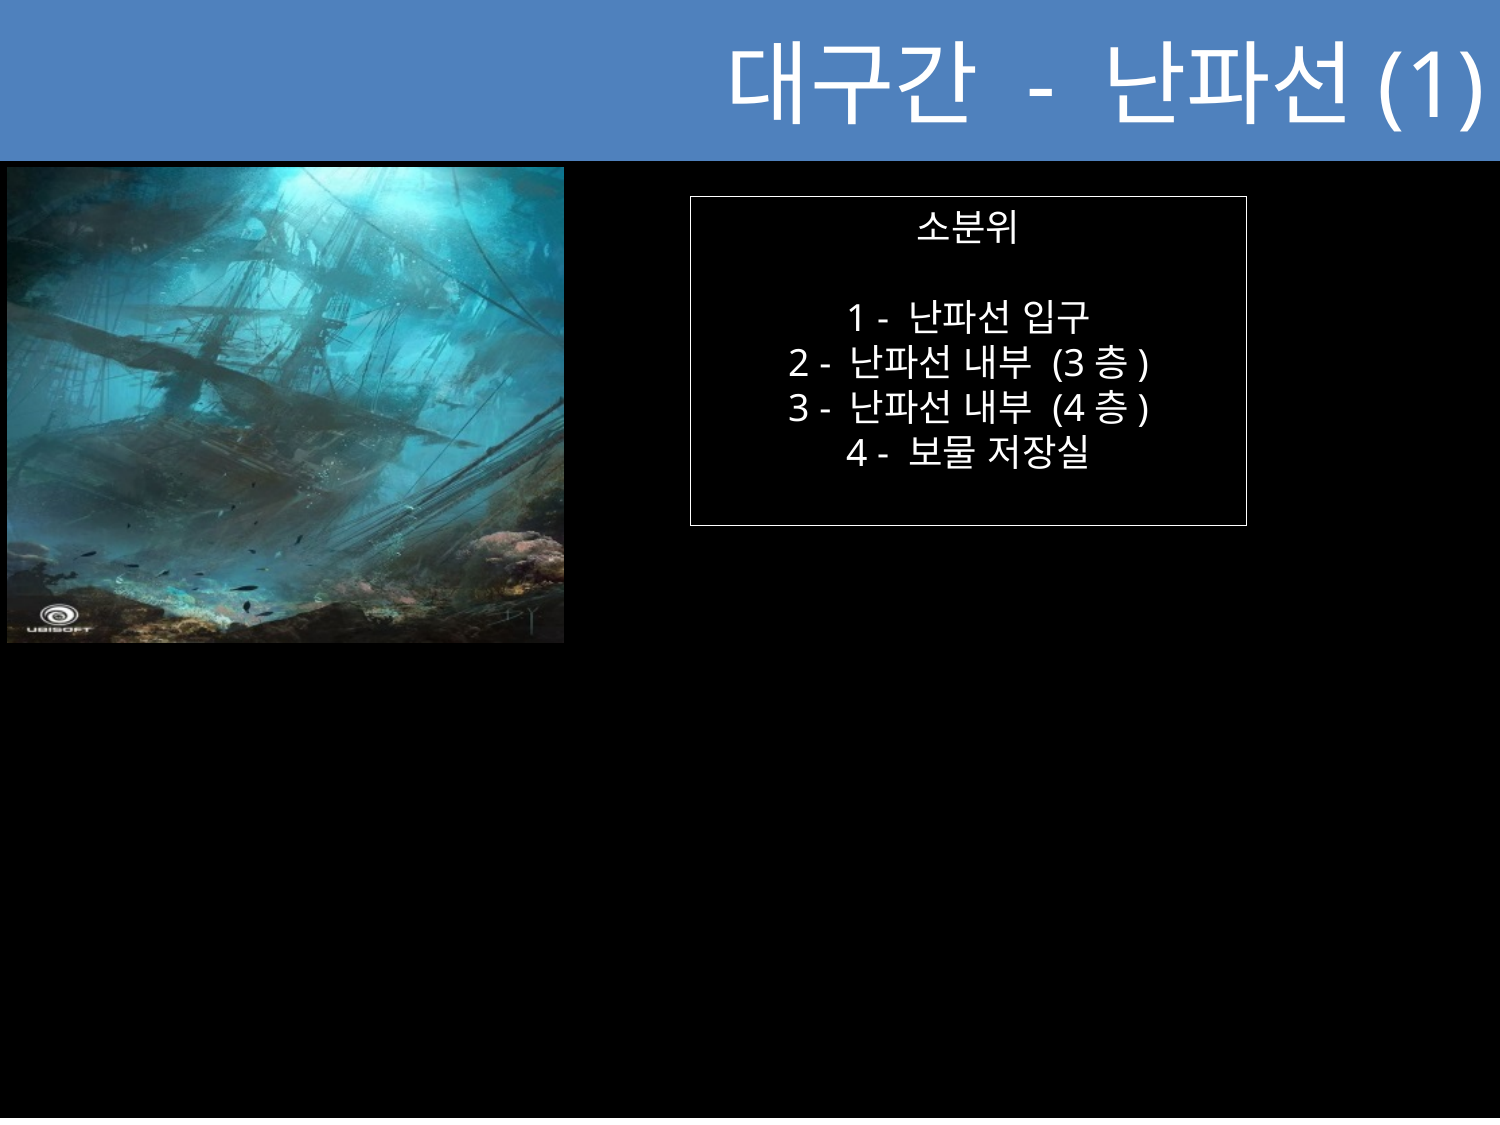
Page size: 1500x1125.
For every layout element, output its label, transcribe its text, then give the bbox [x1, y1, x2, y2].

text_box [0, 161, 1500, 1118]
title 대구간 - 난파선(1) [0, 0, 1500, 161]
picture [7, 167, 564, 644]
text_box 소분위 1 - 난파선 입구 2 - 난파선 내부 (3층) 3 - 난파선 내부 (4층) 4 - 보물 저장실 [690, 196, 1247, 526]
